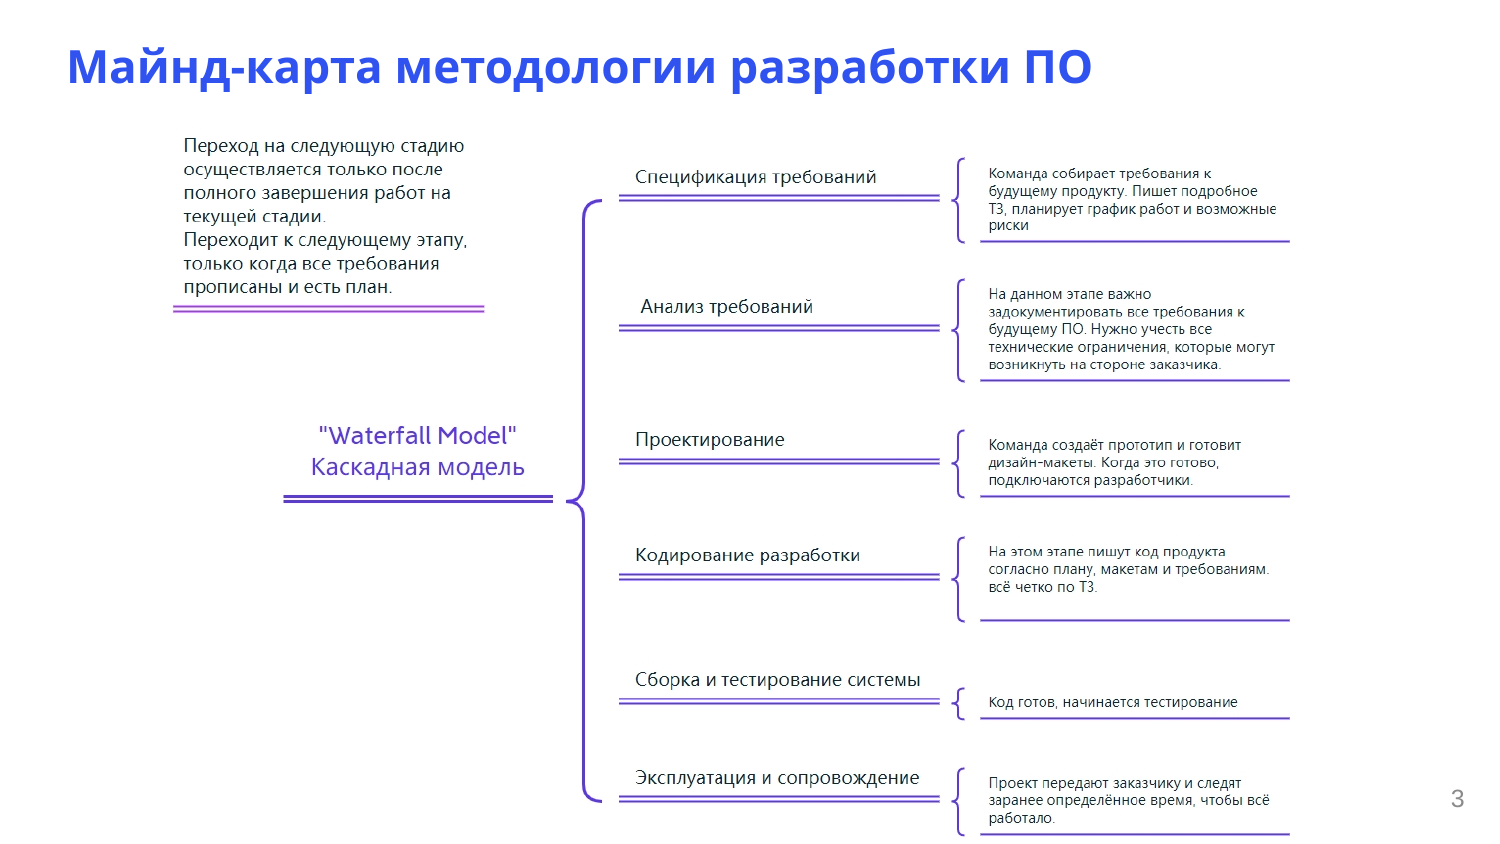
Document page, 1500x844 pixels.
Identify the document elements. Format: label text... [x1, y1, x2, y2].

slide_number 3 [1389, 764, 1480, 830]
picture [160, 126, 1322, 842]
title Майнд-карта методологии разработки ПО [51, 23, 1449, 117]
